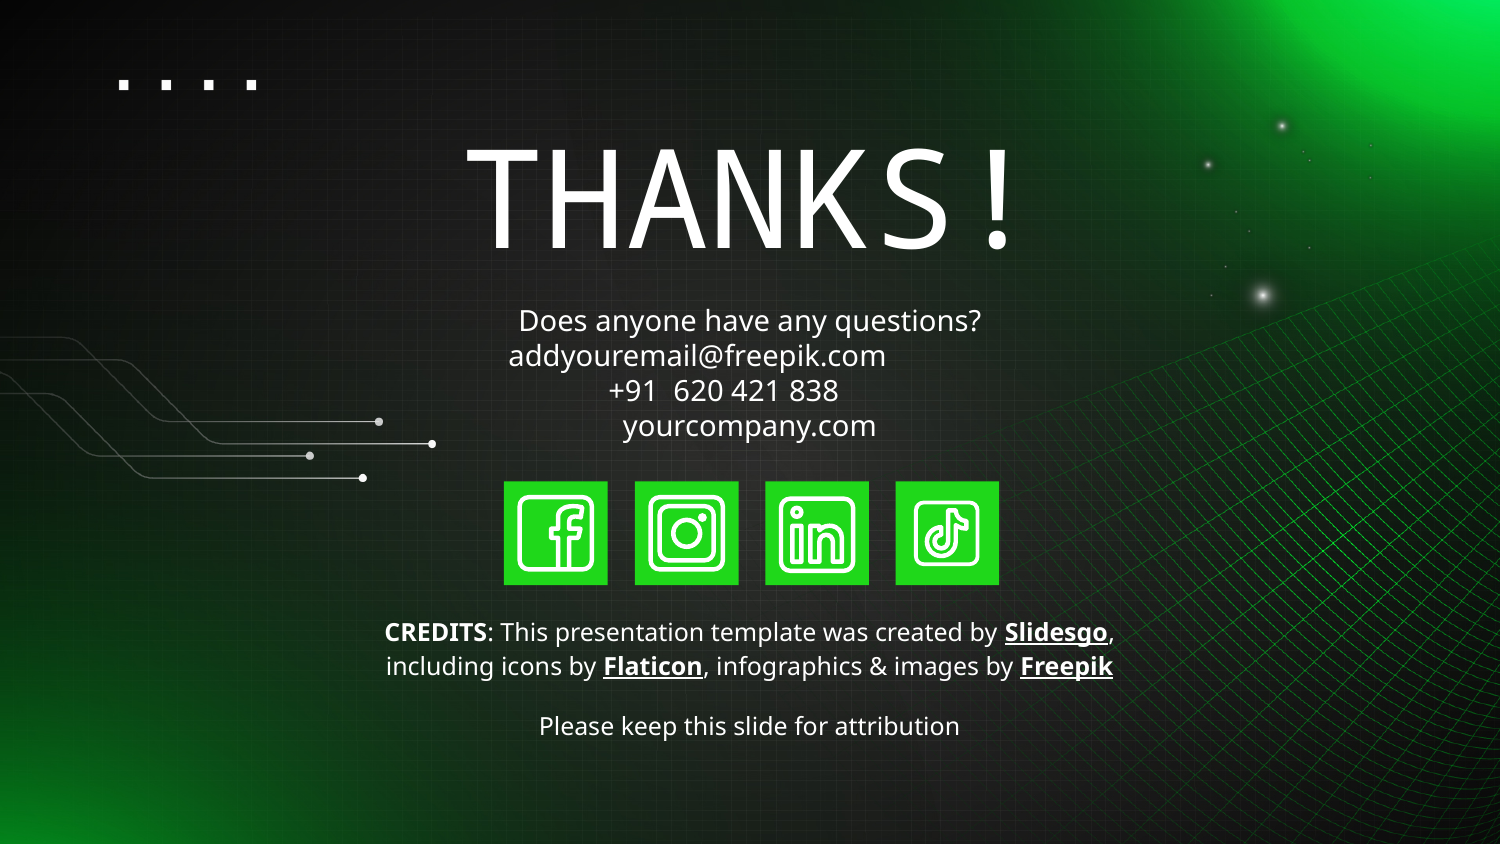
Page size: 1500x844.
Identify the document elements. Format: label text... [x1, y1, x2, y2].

picture [0, 0, 1500, 844]
text_box [517, 494, 595, 572]
text_box [503, 480, 609, 586]
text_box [913, 500, 980, 567]
title THANKS! [118, 128, 1171, 281]
text_box [634, 480, 740, 586]
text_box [778, 496, 856, 574]
list Does anyone have any questions? addyouremail@freepik.com +91 620 421 838 yourcompany.com [474, 295, 1026, 505]
text_box [894, 480, 1000, 586]
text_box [648, 494, 726, 572]
text_box [764, 480, 870, 586]
text_box Please keep this slide for attribution [503, 695, 996, 754]
